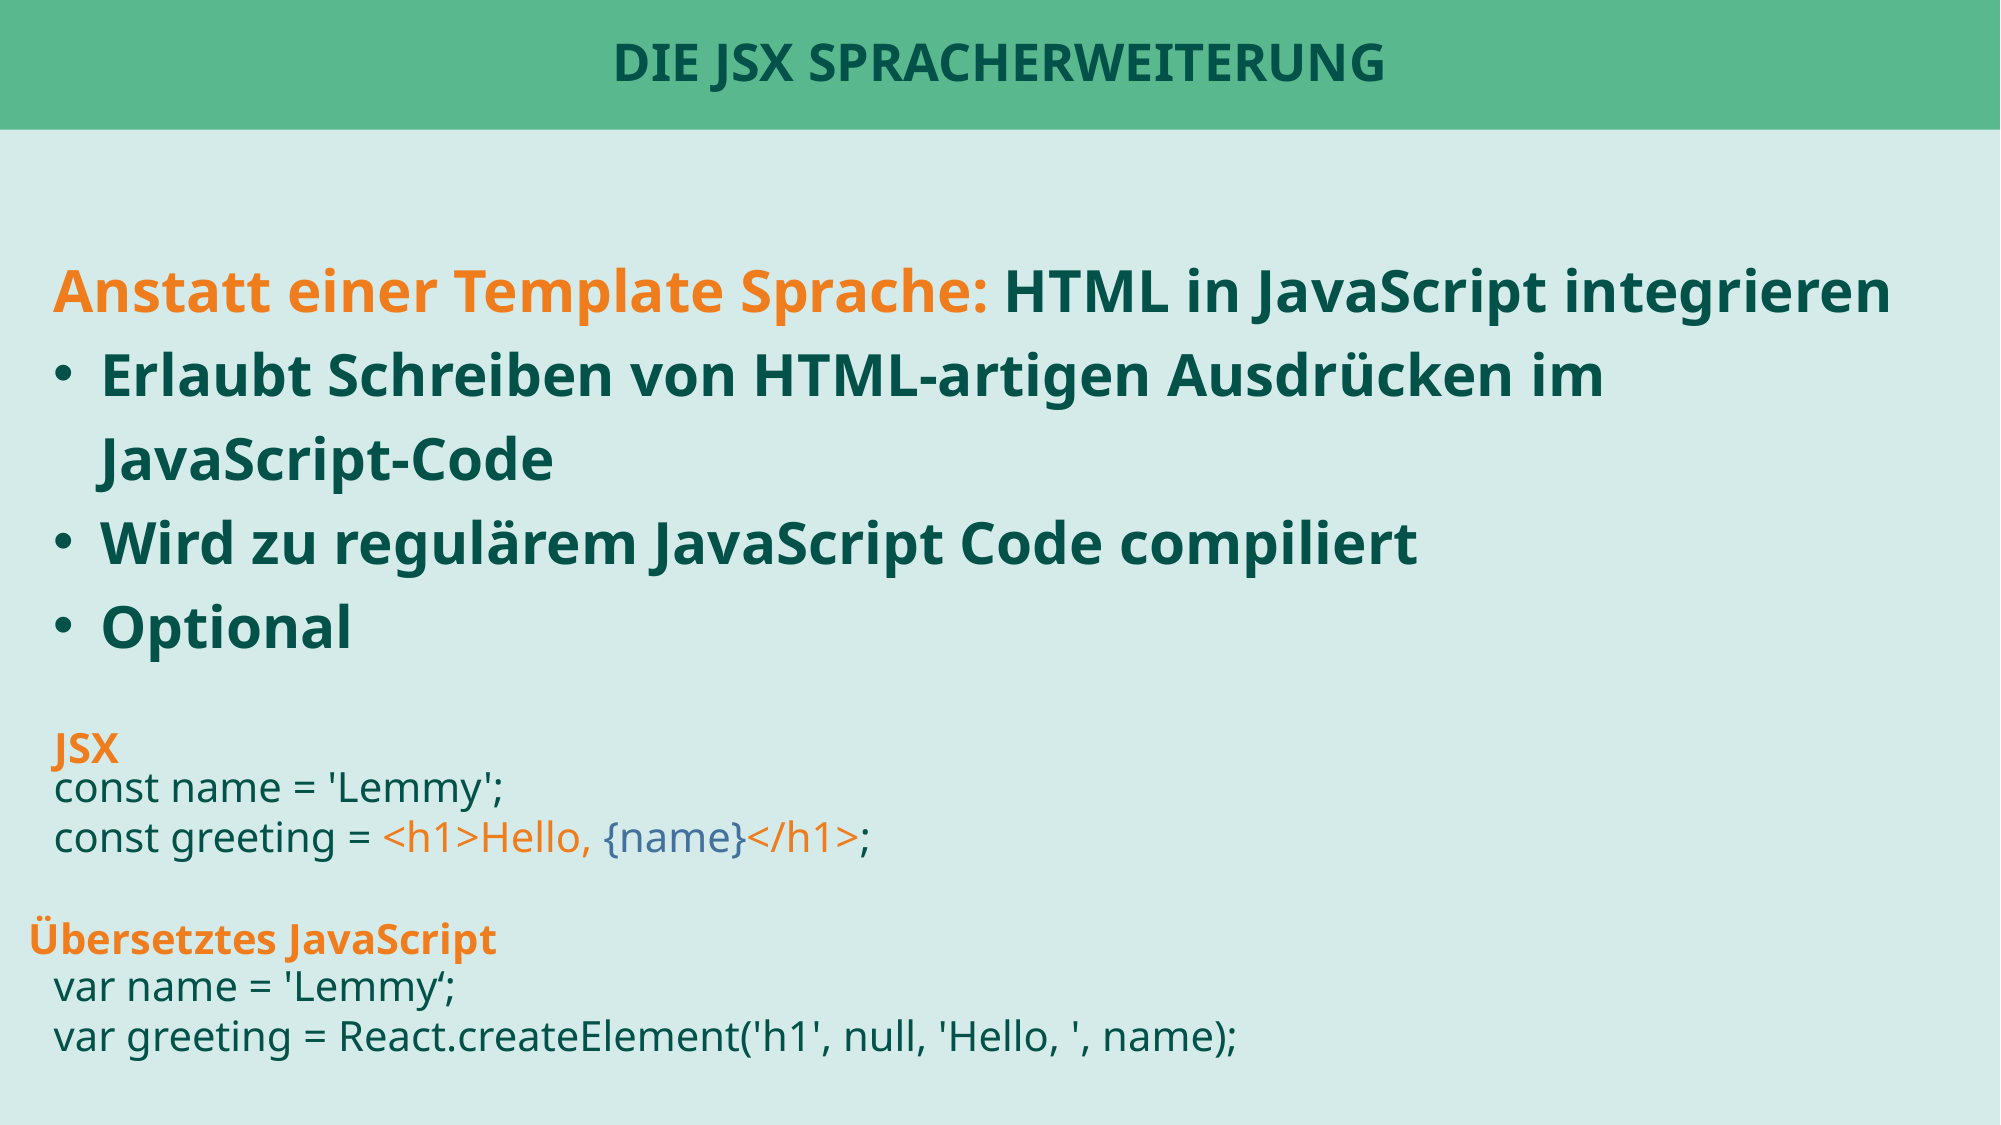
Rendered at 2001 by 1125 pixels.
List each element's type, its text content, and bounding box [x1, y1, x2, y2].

text_box JSX [39, 714, 135, 779]
title Die JSX Spracherweiterung [0, 0, 2000, 130]
text_box const name = 'Lemmy'; const greeting = <h1>Hello, {name}</h1>; [38, 753, 1634, 869]
text_box Übersetztes JavaScript [14, 905, 513, 971]
text_box var name = 'Lemmy‘; var greeting = React.createElement('h1', null, 'Hello, ', name); [38, 952, 1920, 1067]
text_box Anstatt einer Template Sprache: HTML in JavaScript integrieren Erlaubt Schreiben von HTML-artigen Ausdrücken im JavaScript-Code Wird zu regulärem JavaScript Code compiliert Optional [38, 232, 1920, 752]
